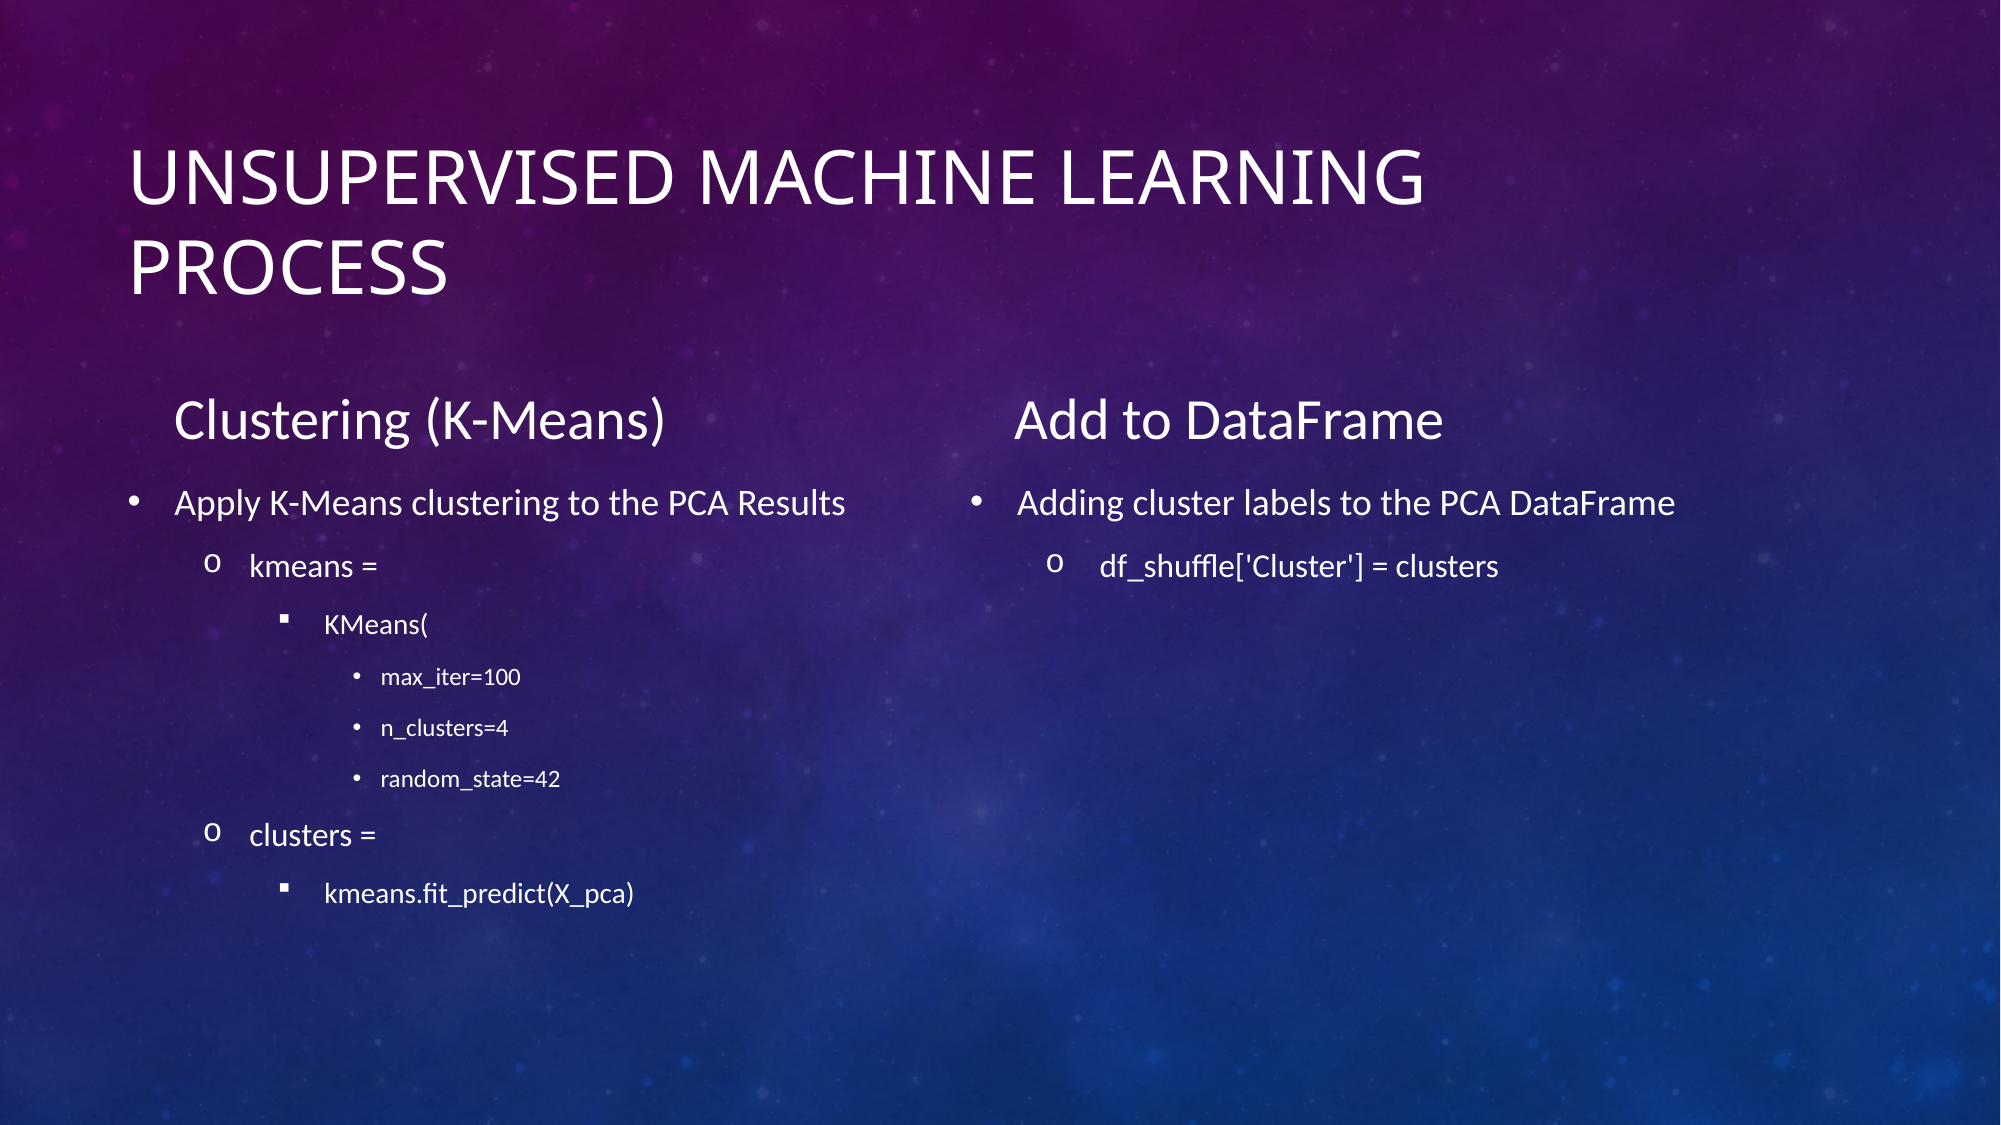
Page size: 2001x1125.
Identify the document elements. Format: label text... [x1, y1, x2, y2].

list Adding cluster labels to the PCA DataFrame df_shuffle['Cluster'] = clusters [955, 470, 1775, 950]
picture [0, 0, 2001, 1125]
list Apply K-Means clustering to the PCA Results kmeans = KMeans( max_iter=100 n_clusters=4 random_state=42 clusters = kmeans.fit_predict(X_pca) [112, 470, 933, 950]
list Clustering (K-Means) [159, 363, 933, 459]
list Add to DataFrame [999, 364, 1787, 459]
title Unsupervised machine learning process [112, 99, 1775, 339]
